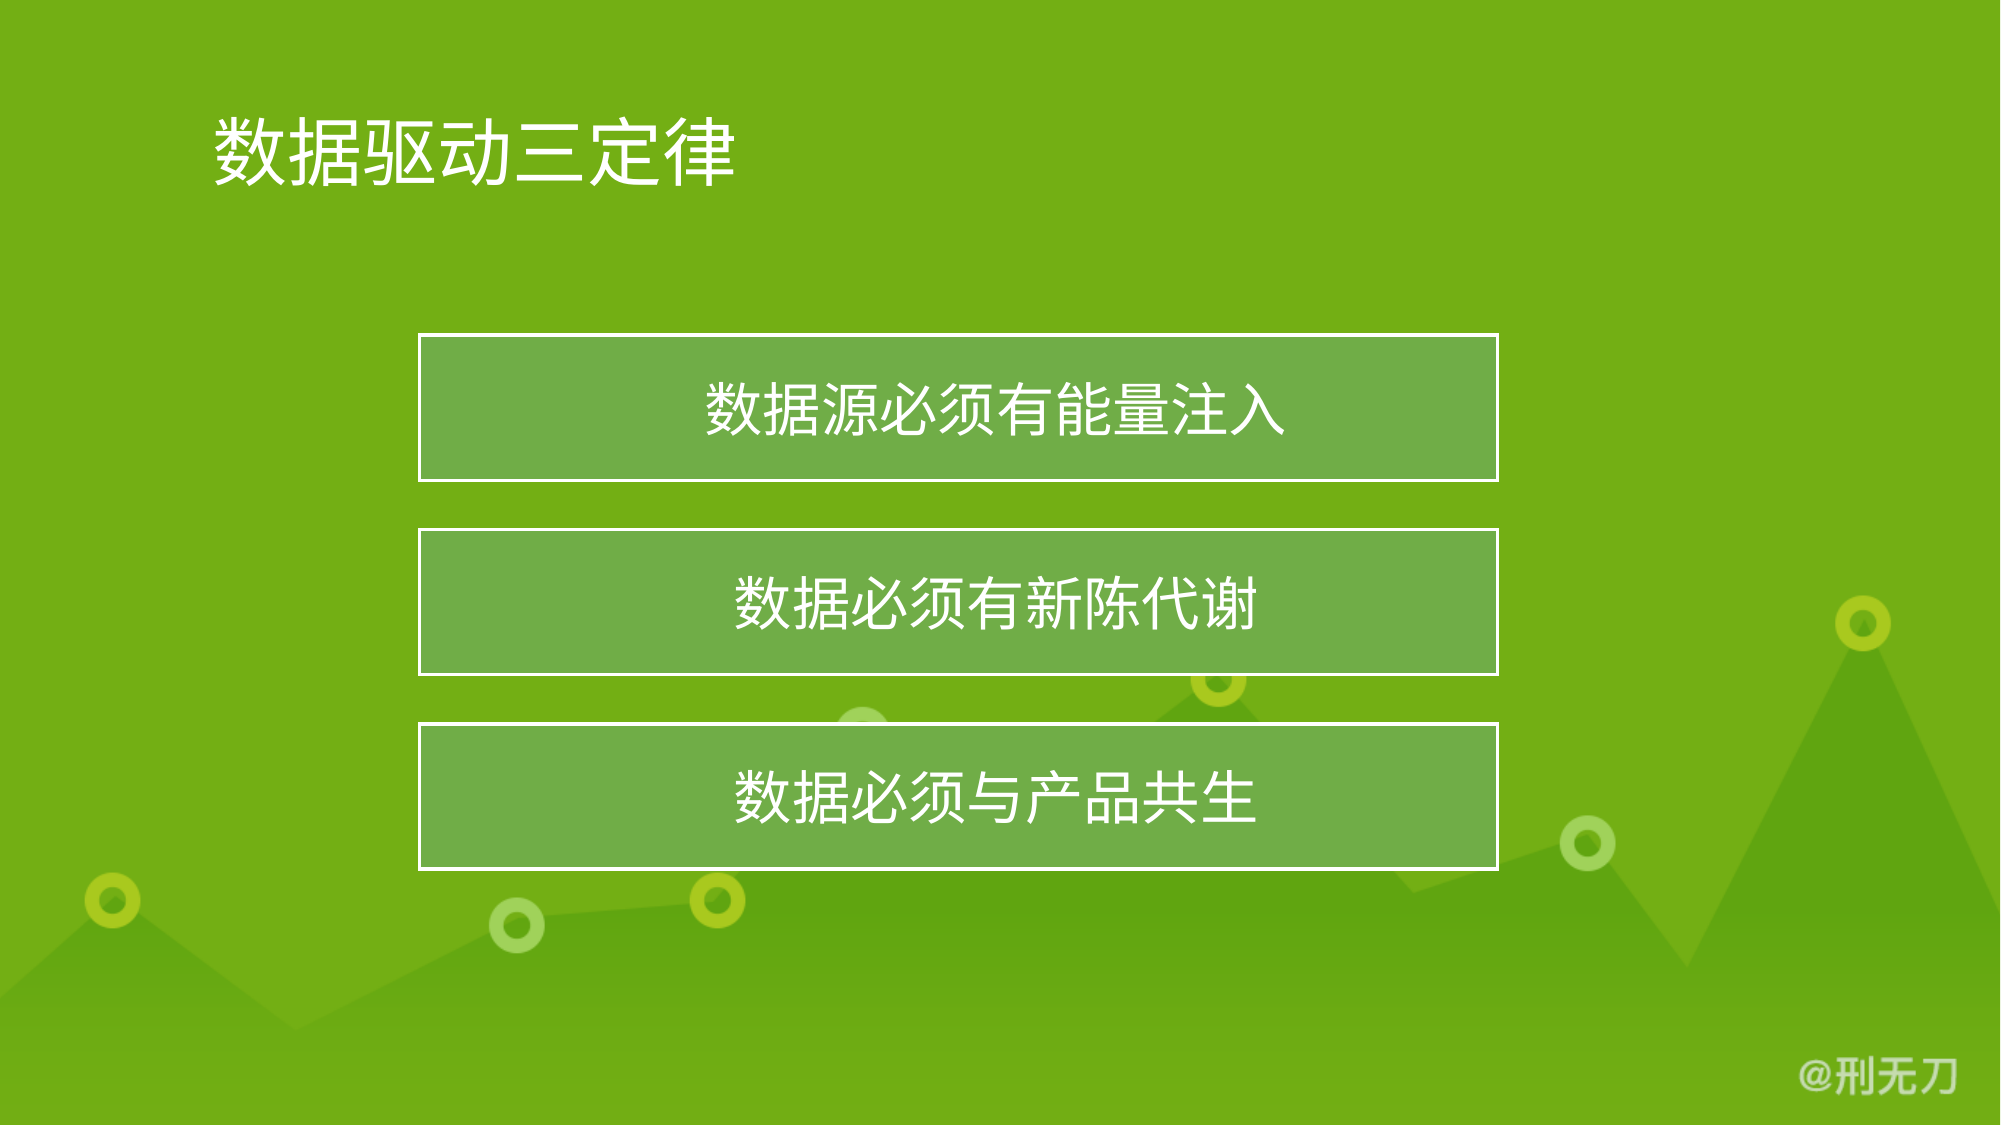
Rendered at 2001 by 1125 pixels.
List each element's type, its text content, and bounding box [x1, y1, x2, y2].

title 数据驱动三定律 [197, 0, 1823, 313]
text_box 数据必须有新陈代谢 [418, 528, 1499, 676]
text_box 数据源必须有能量注入 [418, 333, 1499, 482]
text_box 数据必须与产品共生 [418, 722, 1499, 871]
picture [0, 0, 2001, 1125]
